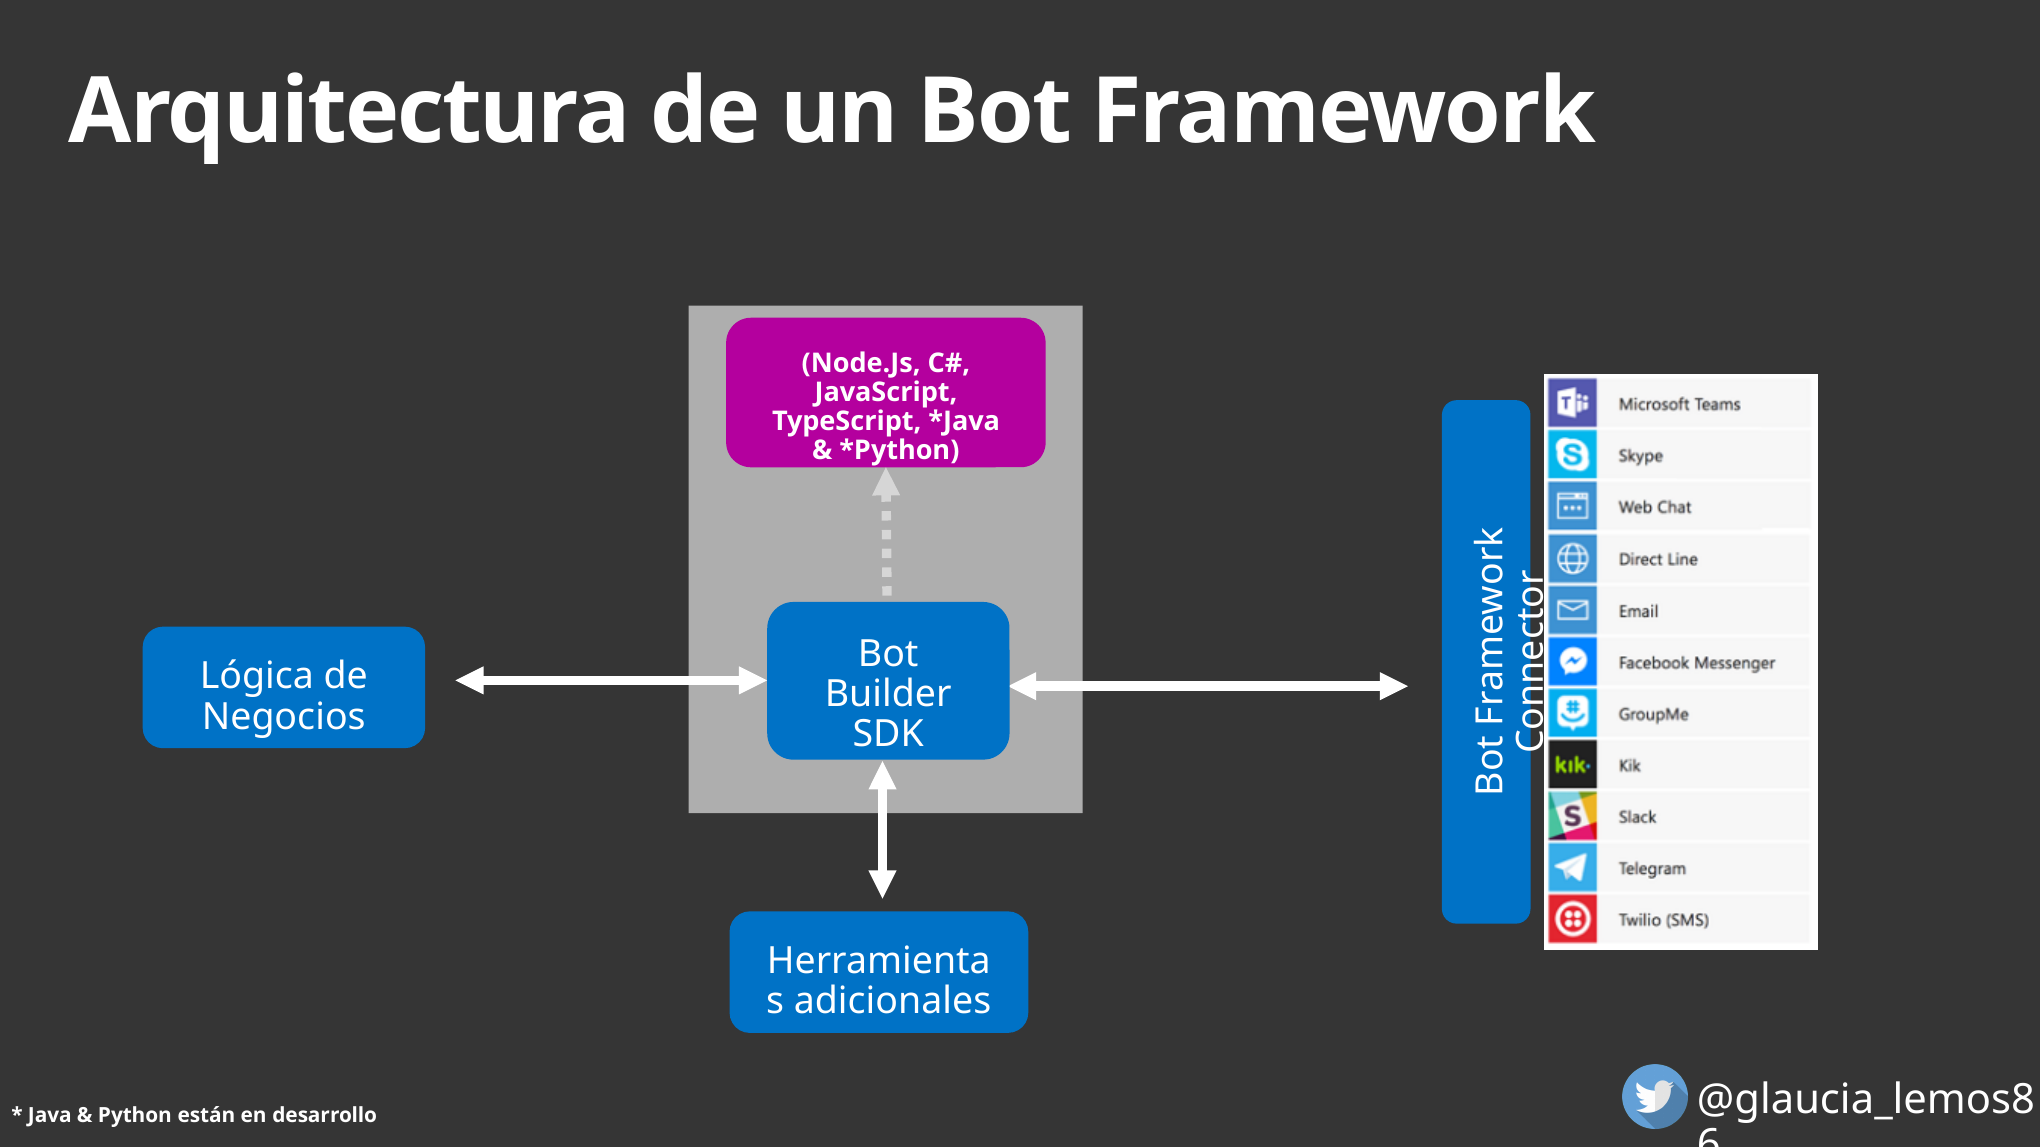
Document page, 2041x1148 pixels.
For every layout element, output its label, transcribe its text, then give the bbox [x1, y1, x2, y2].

text_box [688, 682, 882, 814]
text_box Bot Framework Connector [1441, 399, 1532, 925]
title Arquitectura de un Bot Framework [45, 48, 1996, 199]
text_box (Node.Js, C#, JavaScript, TypeScript, *Java & *Python) [725, 316, 1047, 469]
text_box * Java & Python están en desarrollo [0, 1093, 880, 1139]
text_box Lógica de Negocios [141, 625, 426, 749]
text_box [688, 305, 1083, 684]
text_box Herramientas adicionales [728, 910, 1030, 1034]
text_box [883, 689, 1083, 814]
picture [1544, 374, 1818, 950]
picture [1619, 1060, 1691, 1132]
text_box Bot Builder SDK [766, 601, 1011, 761]
text_box @glaucia_lemos86 [1666, 1053, 2041, 1148]
